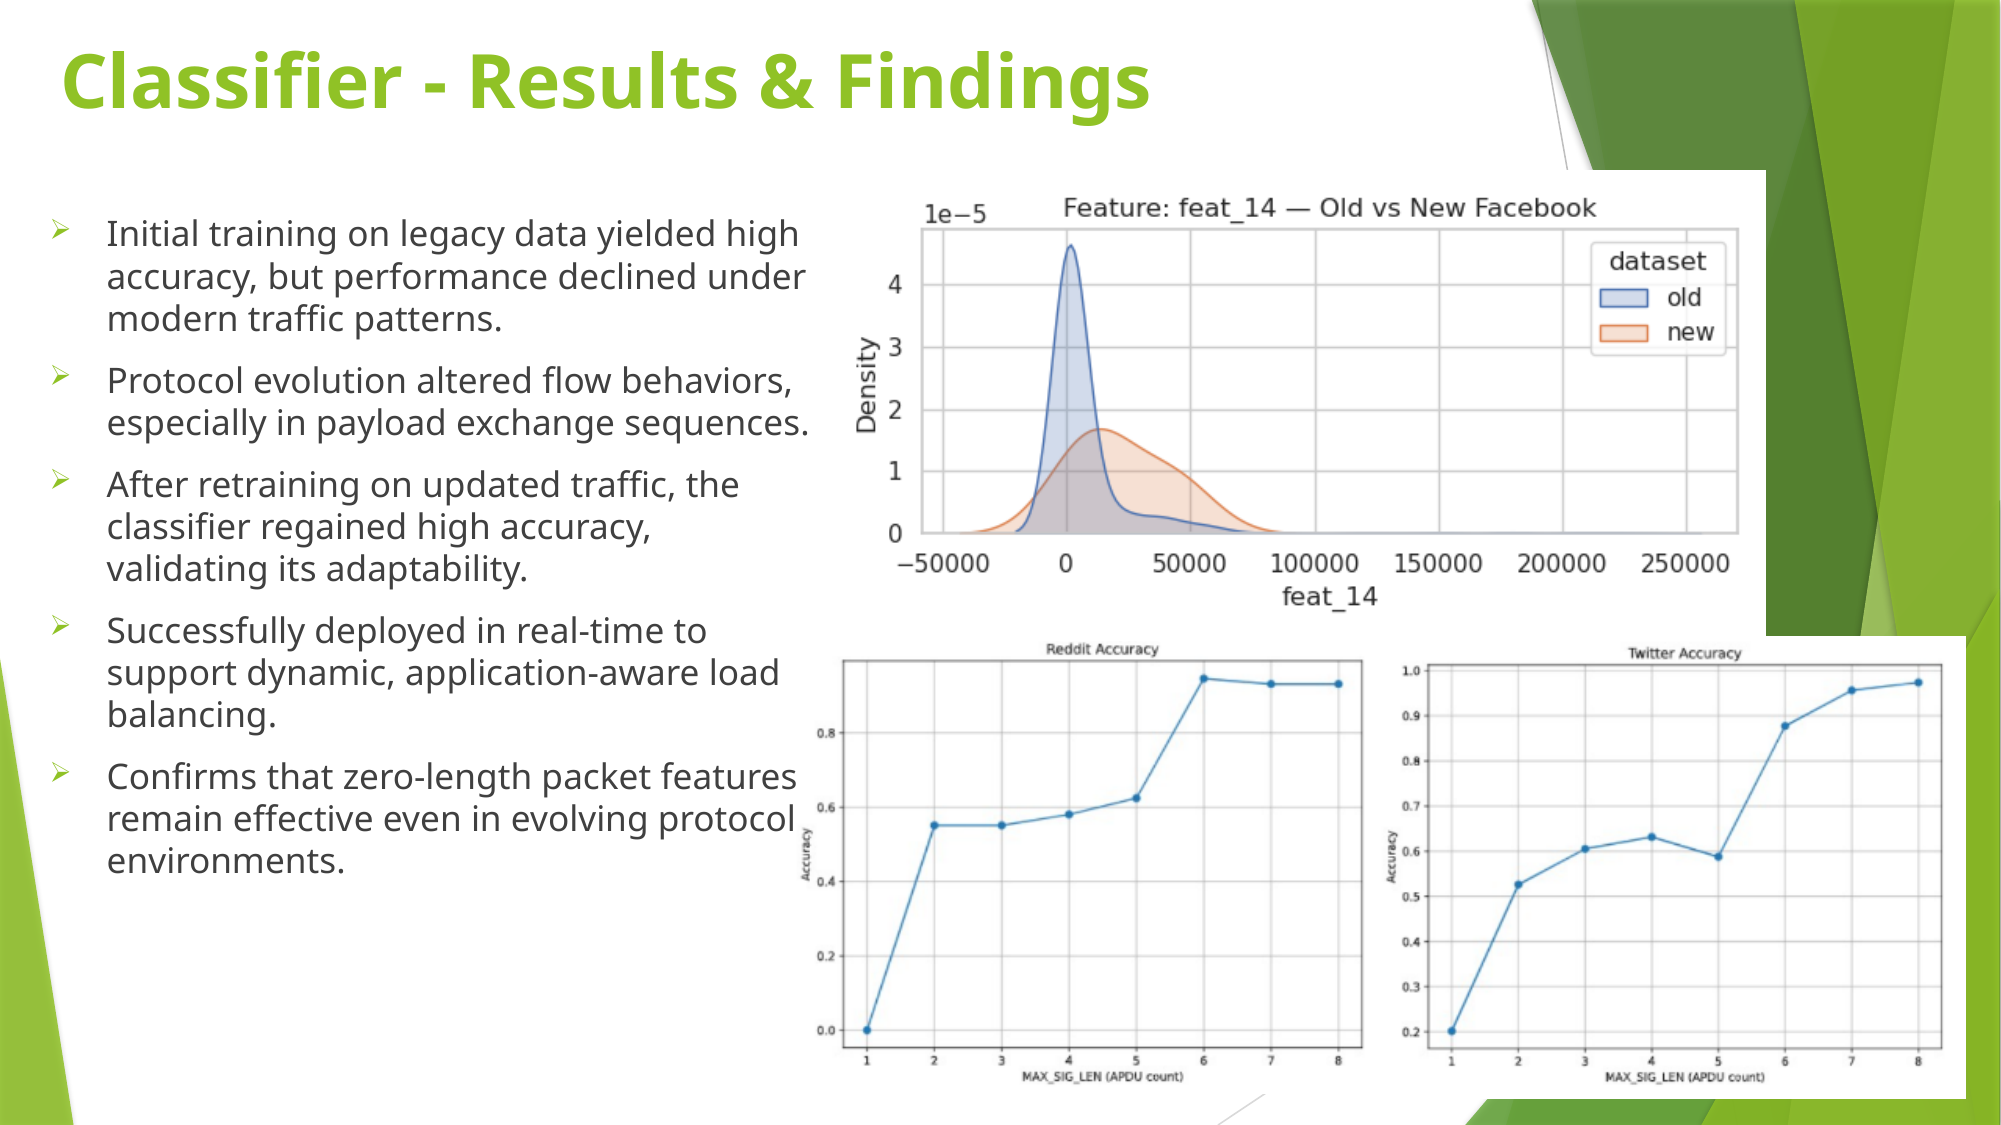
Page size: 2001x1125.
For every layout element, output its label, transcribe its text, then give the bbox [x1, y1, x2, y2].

text_box Classifier - Results & Findings [45, 26, 1483, 132]
list Initial training on legacy data yielded high accuracy, but performance declined under modern traffic patterns. Protocol evolution altered flow behaviors, especially in payload exchange sequences. After retraining on updated traffic, the classifier regained high accuracy, validating its adaptability. Successfully deployed in real-time to support dynamic, application-aware load balancing. Confirms that zero-length packet features remain effective even in evolving protocol environments. [34, 204, 822, 972]
picture [788, 170, 1966, 1099]
